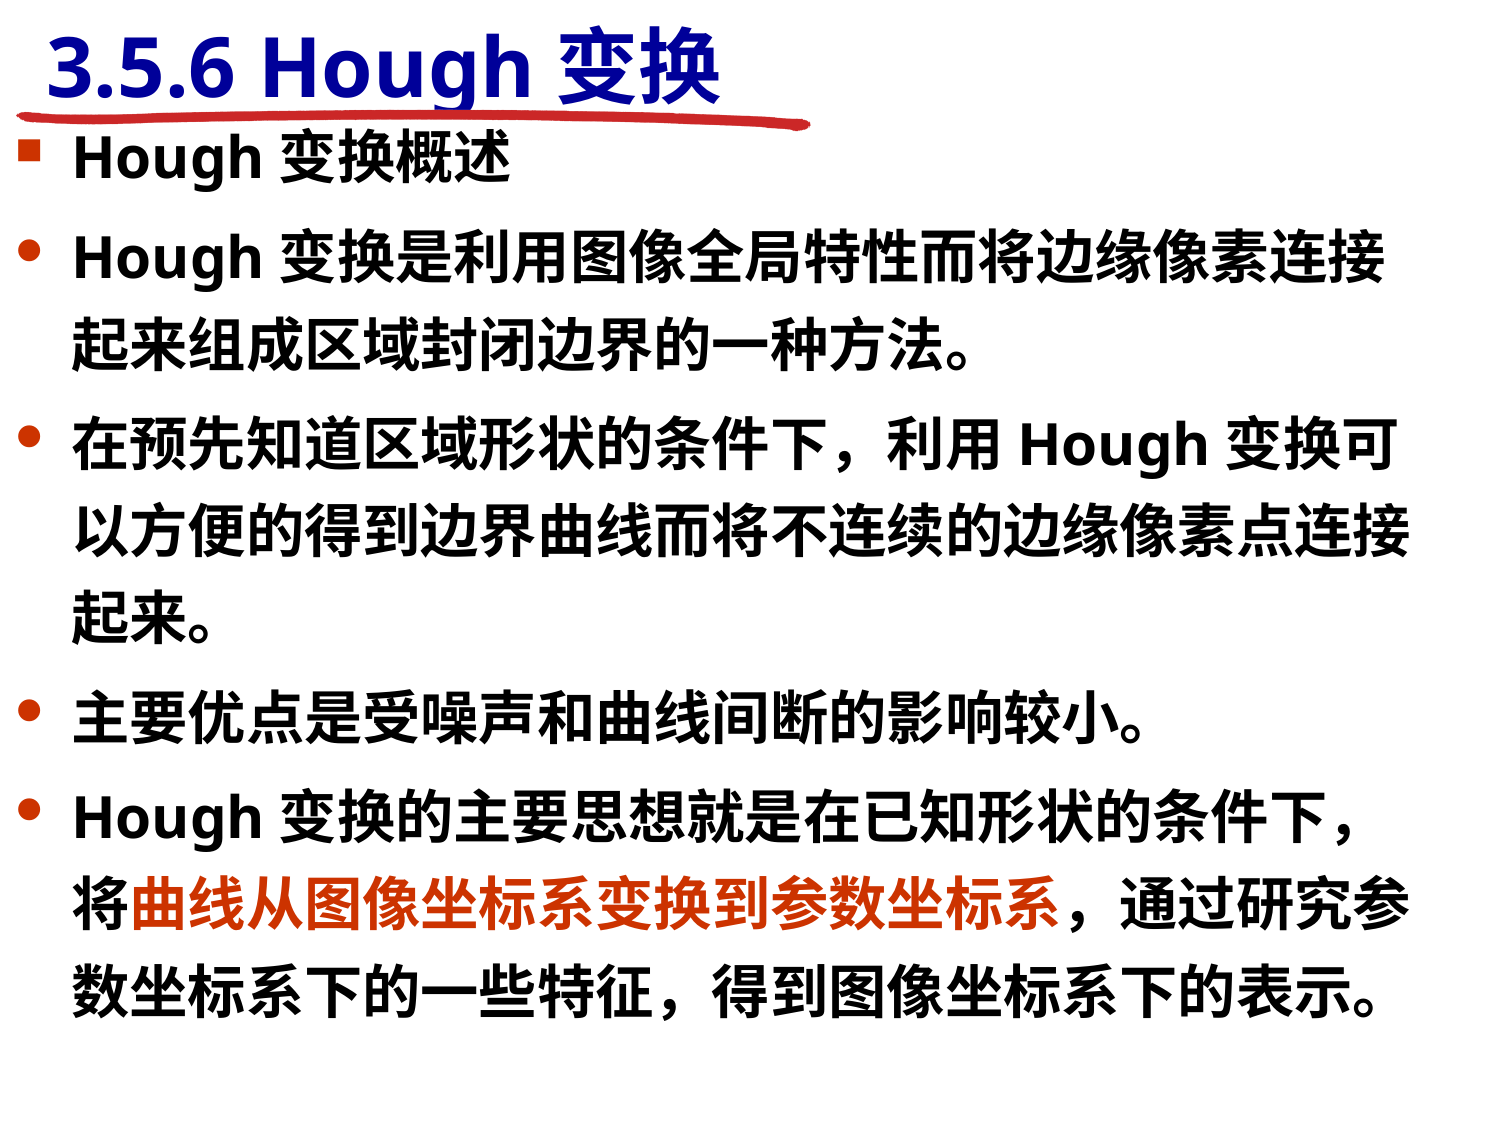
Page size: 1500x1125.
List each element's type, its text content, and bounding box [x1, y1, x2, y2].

text_box 3.5.6 Hough变换 [31, 6, 847, 122]
list Hough变换概述 Hough变换是利用图像全局特性而将边缘像素连接起来组成区域封闭边界的一种方法。 在预先知道区域形状的条件下，利用Hough变换可以方便的得到边界曲线而将不连续的边缘像素点连接起来。 主要优点是受噪声和曲线间断的影响较小。 Hough变换的主要思想就是在已知形状的条件下，将曲线从图像坐标系变换到参数坐标系，通过研究参数坐标系下的一些特征，得到图像坐标系下的表示。 [0, 120, 1459, 1059]
picture [13, 104, 820, 137]
